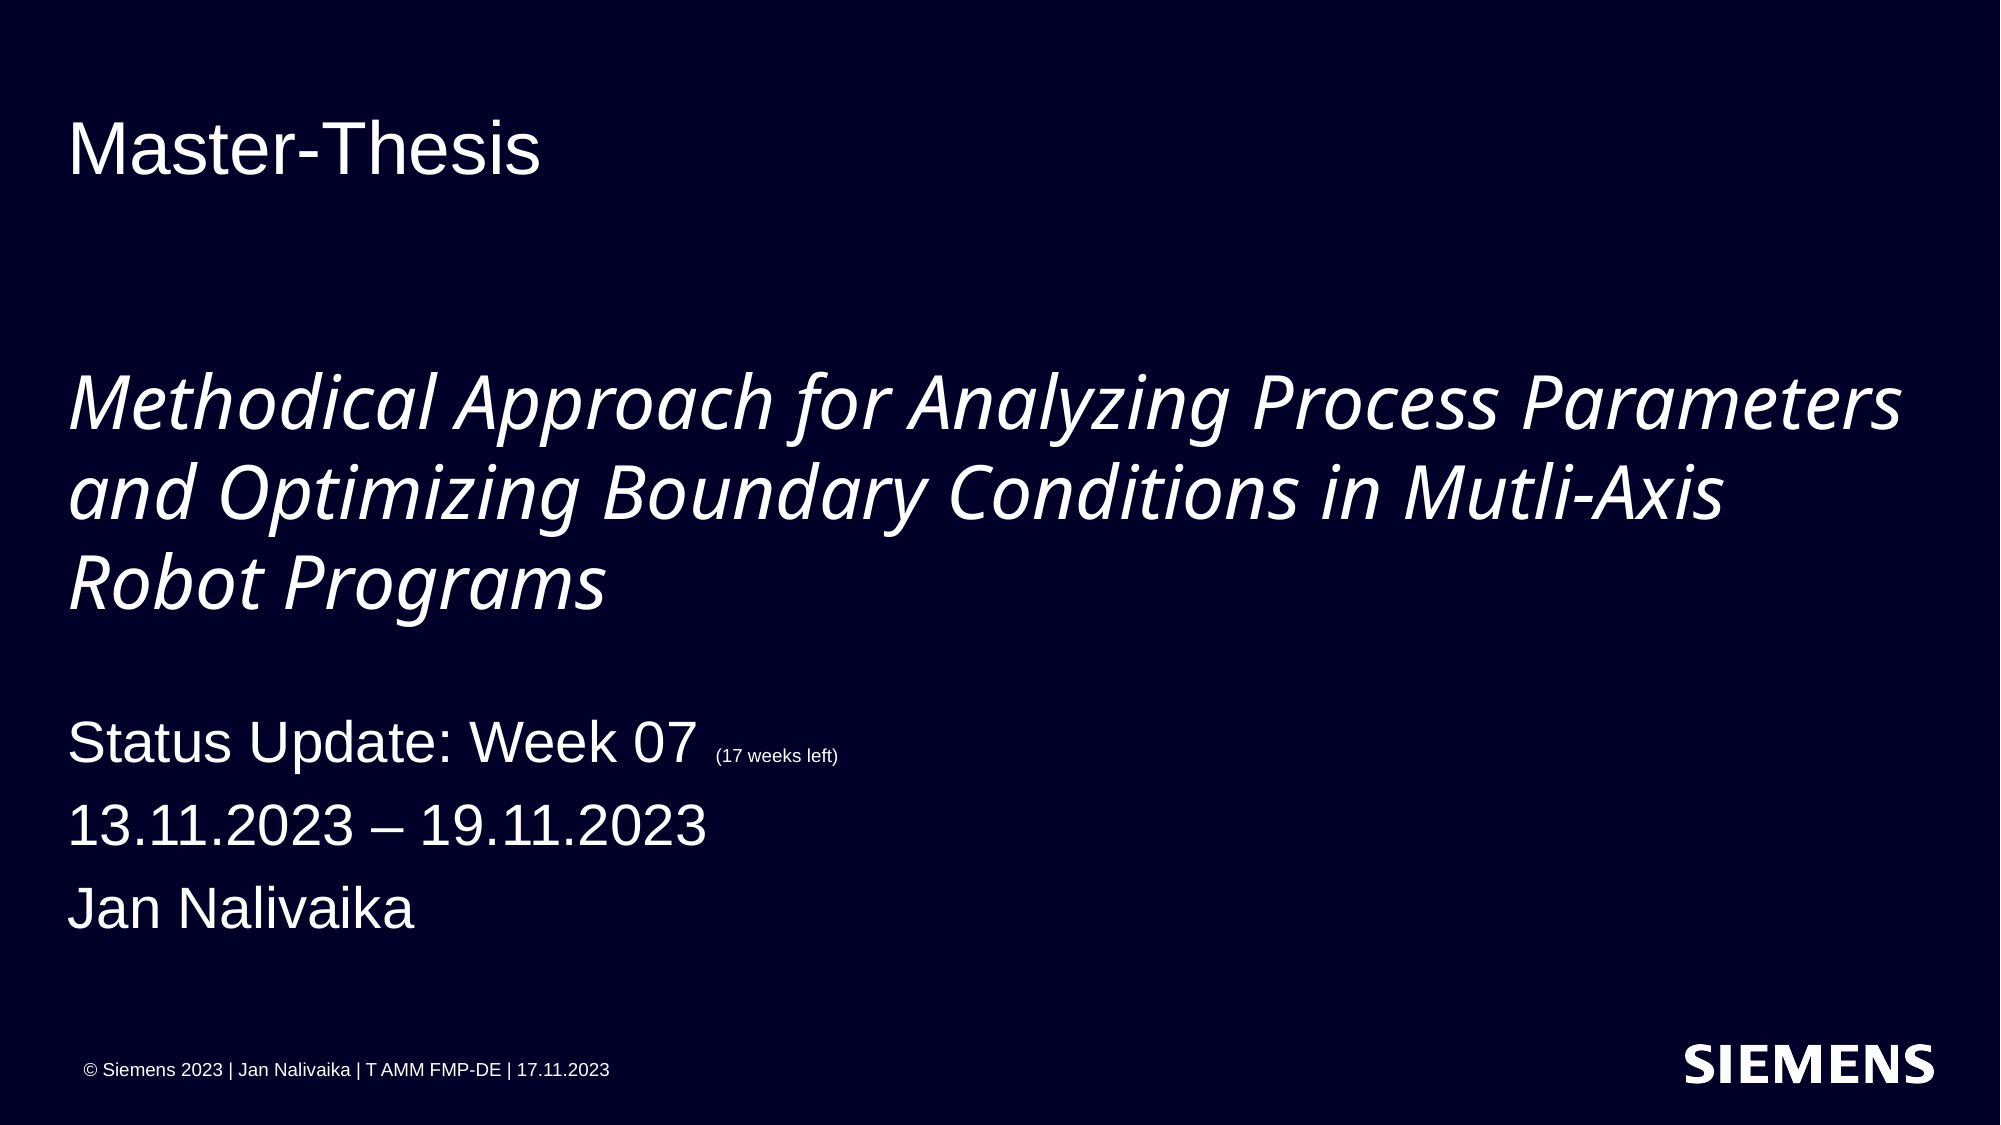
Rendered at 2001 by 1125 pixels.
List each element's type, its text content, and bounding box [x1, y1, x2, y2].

subtitle Status Update: Week 07 (17 weeks left) 13.11.2023 – 19.11.2023 Jan Nalivaika [67, 635, 1591, 953]
title Master-Thesis Methodical Approach for Analyzing Process Parameters and Optimizing Boundary Conditions in Mutli-Axis Robot Programs [67, 60, 1934, 625]
footer © Siemens 2023 | Jan Nalivaika | T AMM FMP-DE | 17.11.2023 [78, 1059, 2000, 1090]
picture [1685, 1044, 1934, 1059]
